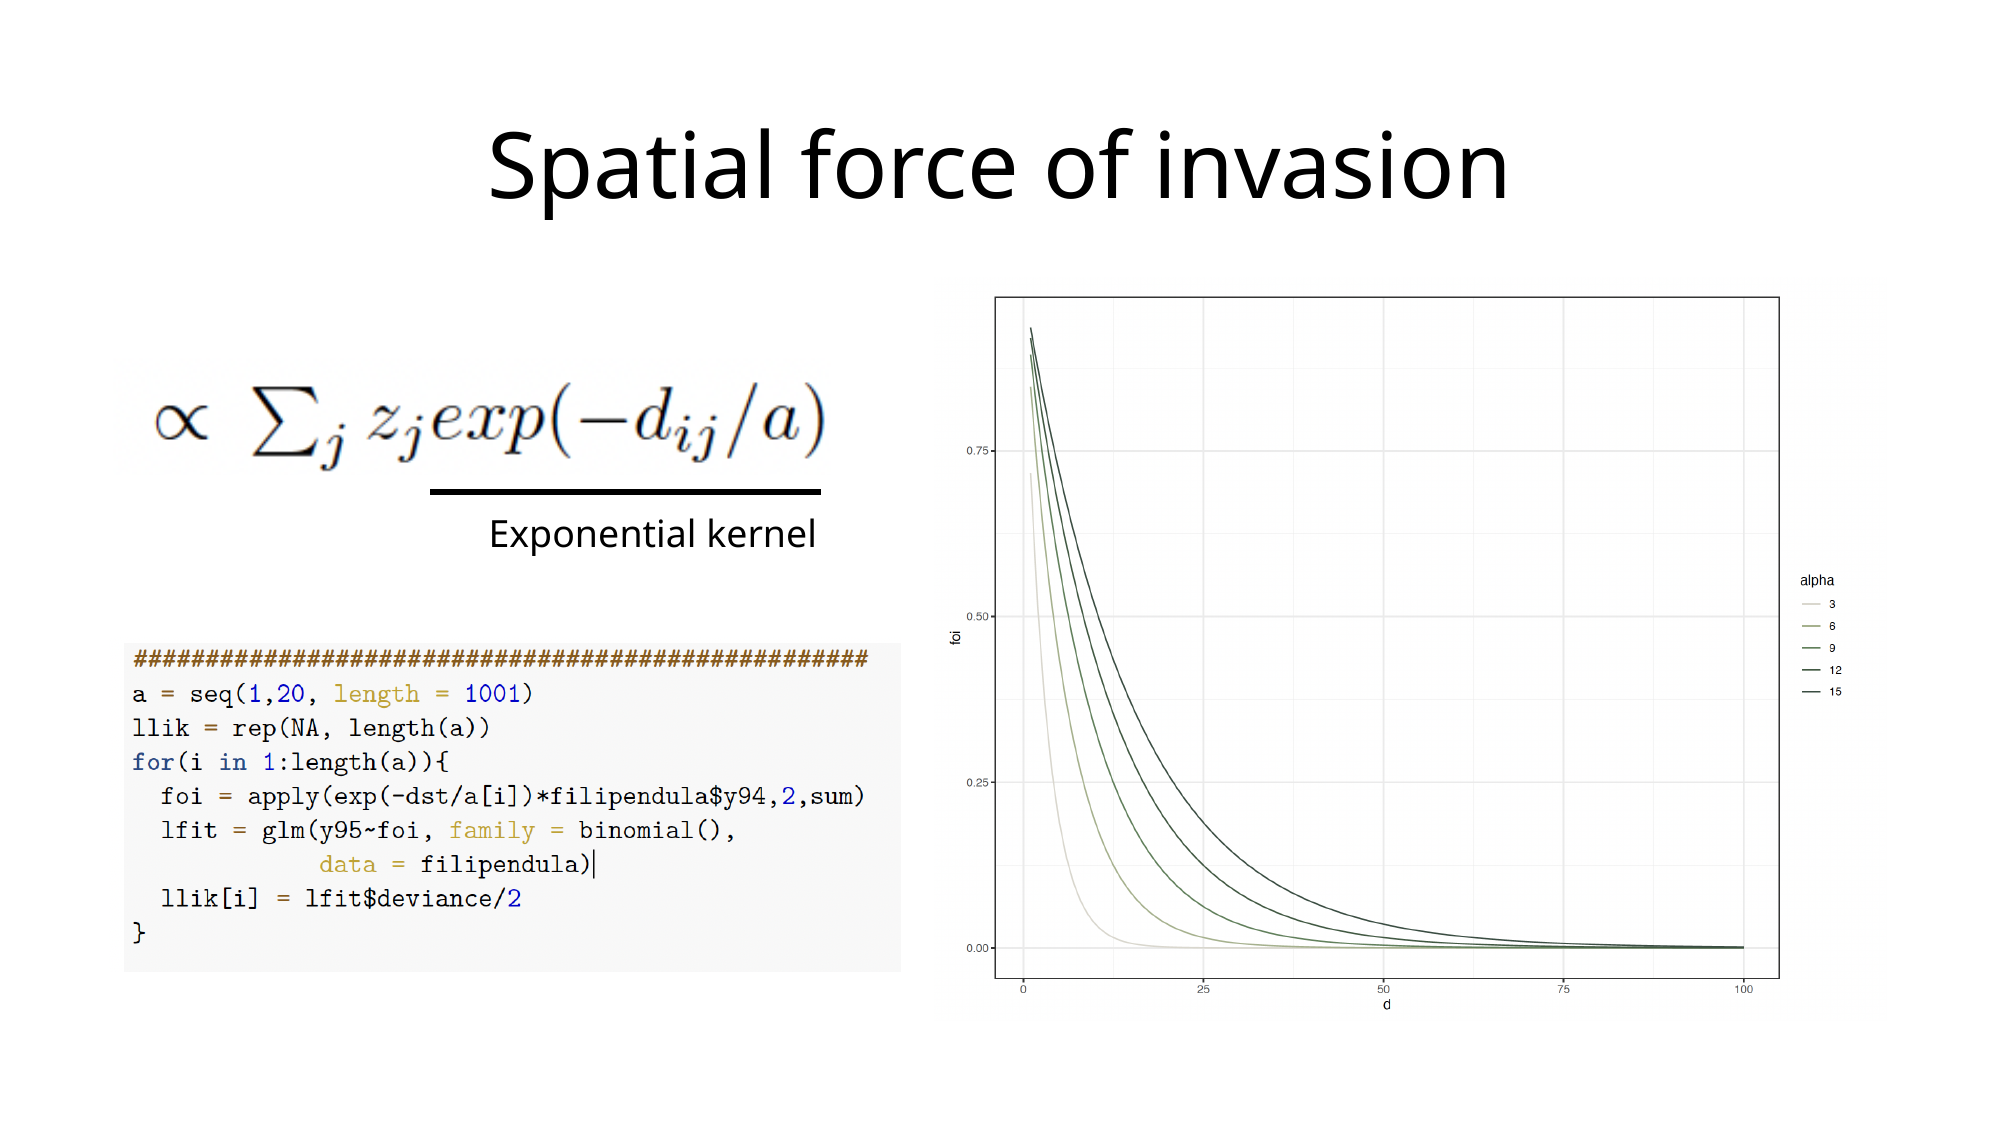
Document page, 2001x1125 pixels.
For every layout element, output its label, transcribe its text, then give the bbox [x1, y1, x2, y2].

title Spatial force of invasion [0, 59, 2000, 278]
text_box Exponential kernel [481, 502, 826, 562]
picture [934, 277, 1887, 1022]
picture [108, 637, 901, 972]
picture [113, 358, 831, 476]
